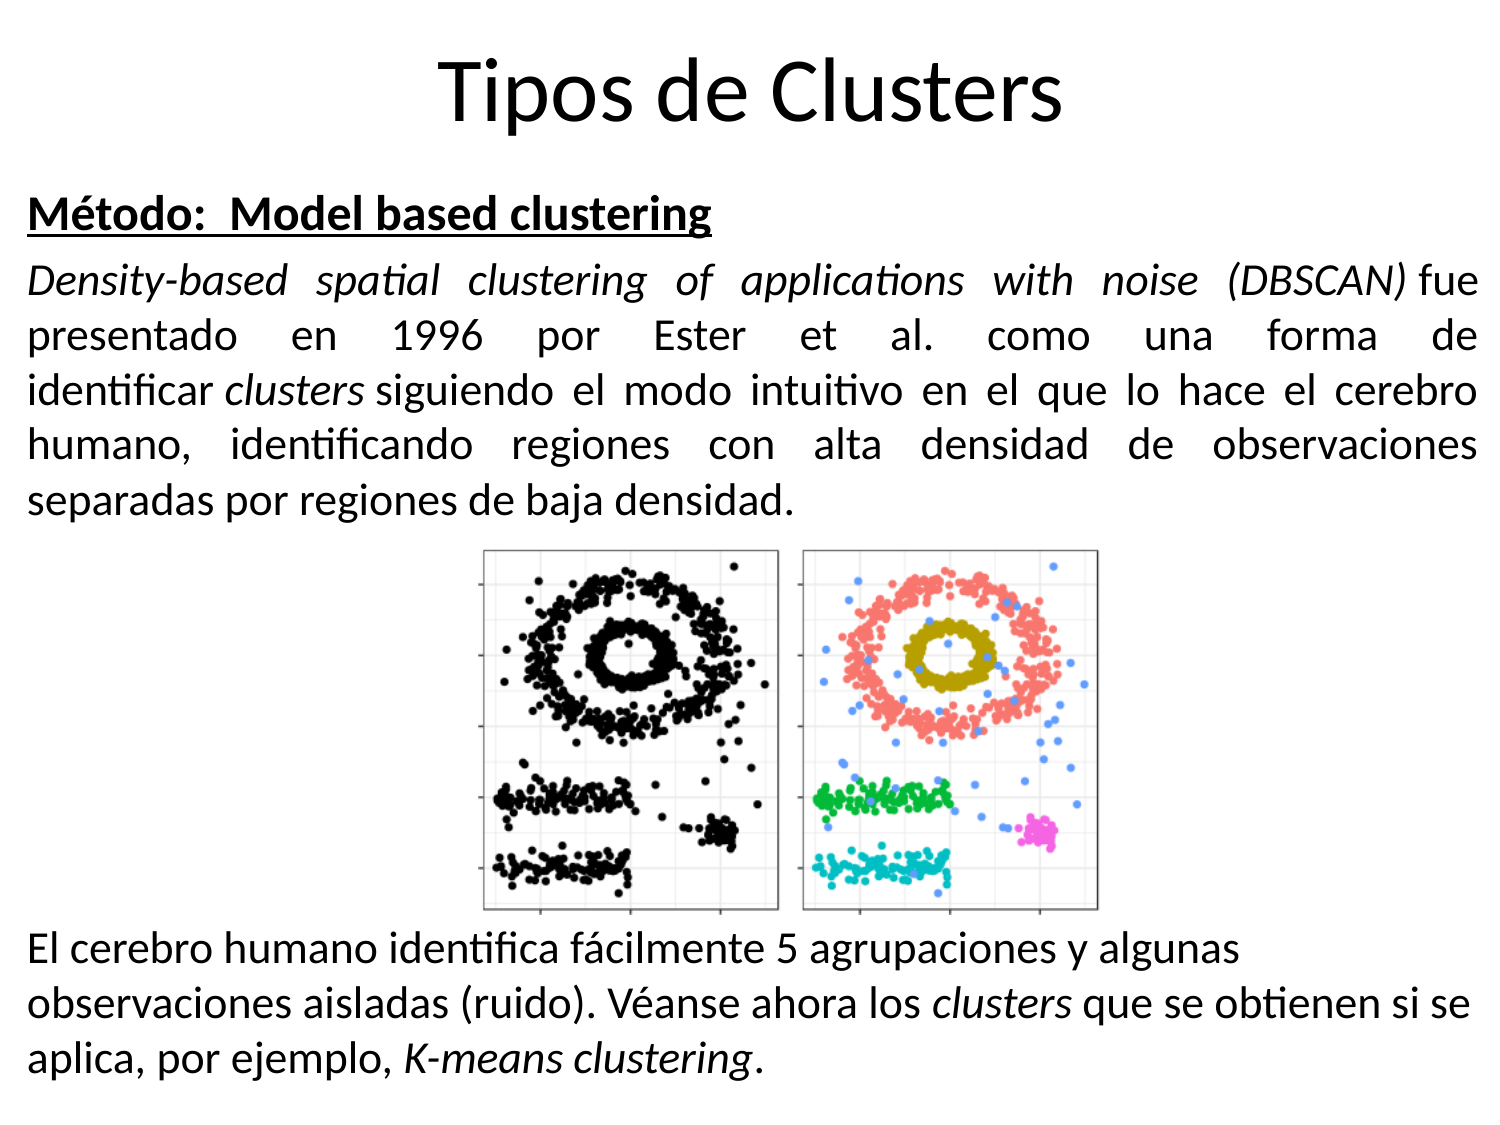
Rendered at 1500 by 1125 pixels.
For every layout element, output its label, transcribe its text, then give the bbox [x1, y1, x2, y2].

title Tipos de Clusters [76, 20, 1427, 149]
list Método: Model based clustering Density-based spatial clustering of applications with noise (DBSCAN) fue presentado en 1996 por Ester et al. como una forma de identificar clusters siguiendo el modo intuitivo en el que lo hace el cerebro humano, identificando regiones con alta densidad de observaciones separadas por regiones de baja densidad. El cerebro humano identifica fácilmente 5 agrupaciones y algunas observaciones aisladas (ruido). Véanse ahora los clusters que se obtienen si se aplica, por ejemplo, K-means clustering. [11, 172, 1495, 1106]
picture [478, 545, 1105, 915]
